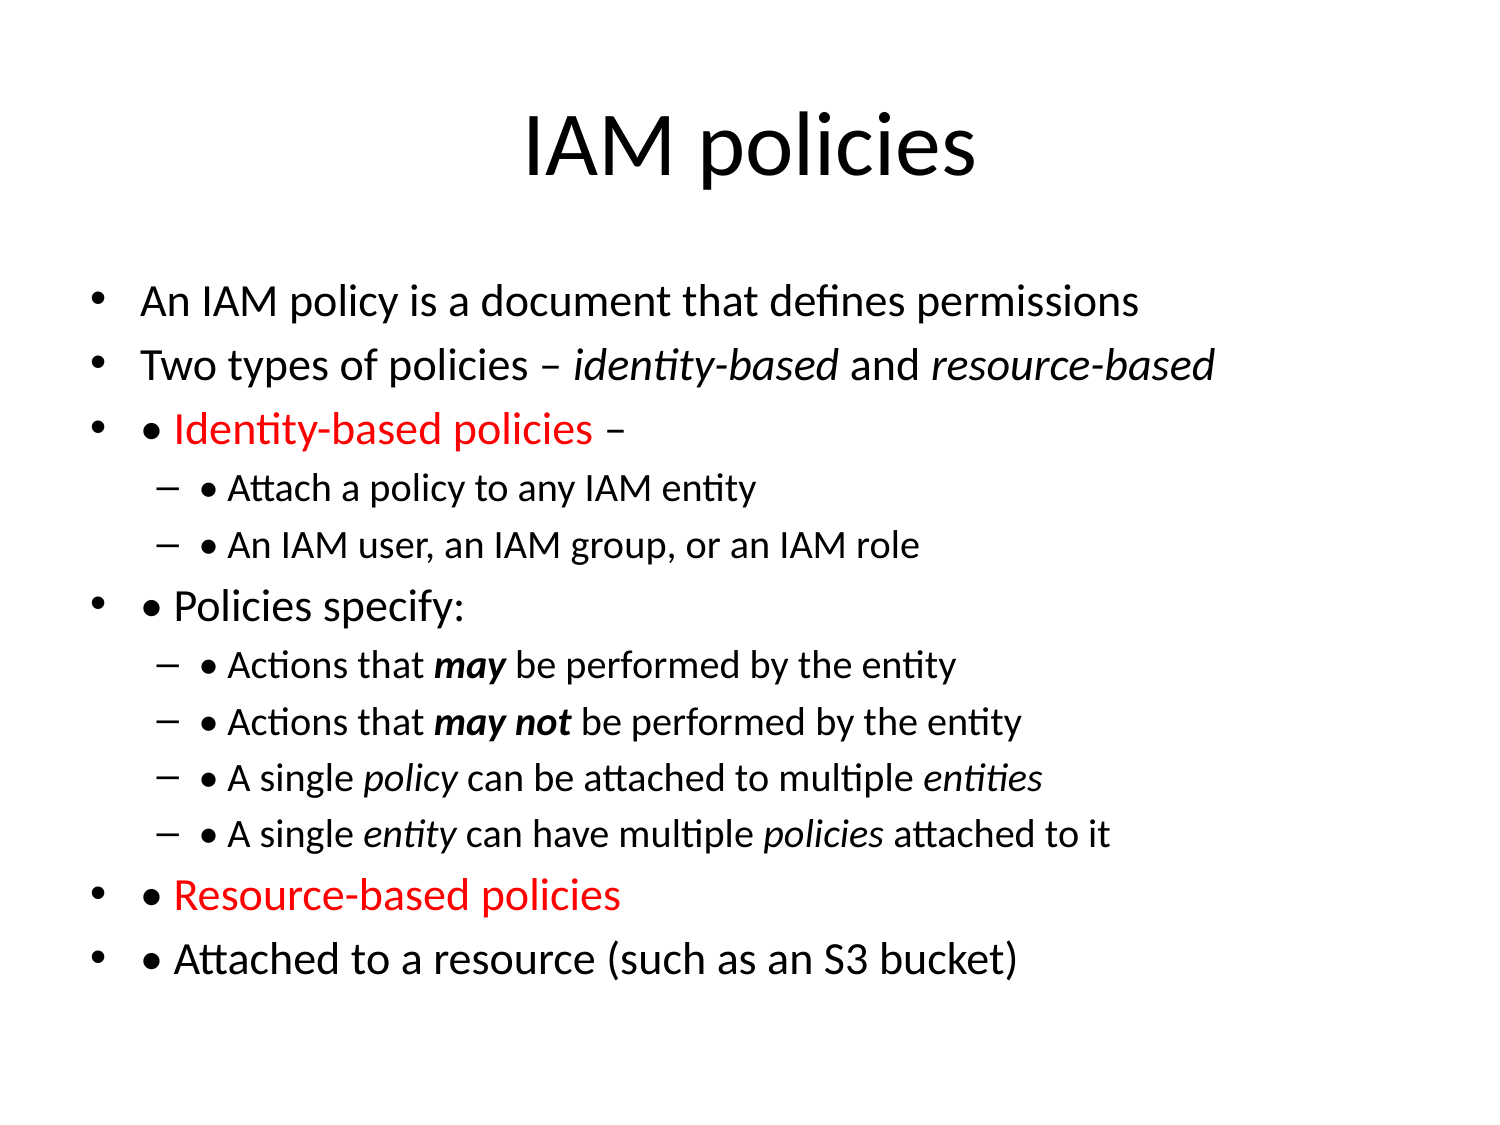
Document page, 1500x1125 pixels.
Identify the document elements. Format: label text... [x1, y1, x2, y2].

list An IAM policy is a document that defines permissions Two types of policies – identity-based and resource-based • Identity-based policies – • Attach a policy to any IAM entity • An IAM user, an IAM group, or an IAM role • Policies specify: • Actions that may be performed by the entity • Actions that may not be performed by the entity • A single policy can be attached to multiple entities • A single entity can have multiple policies attached to it • Resource-based policies • Attached to a resource (such as an S3 bucket) [75, 262, 1425, 1005]
title IAM policies [75, 45, 1425, 233]
